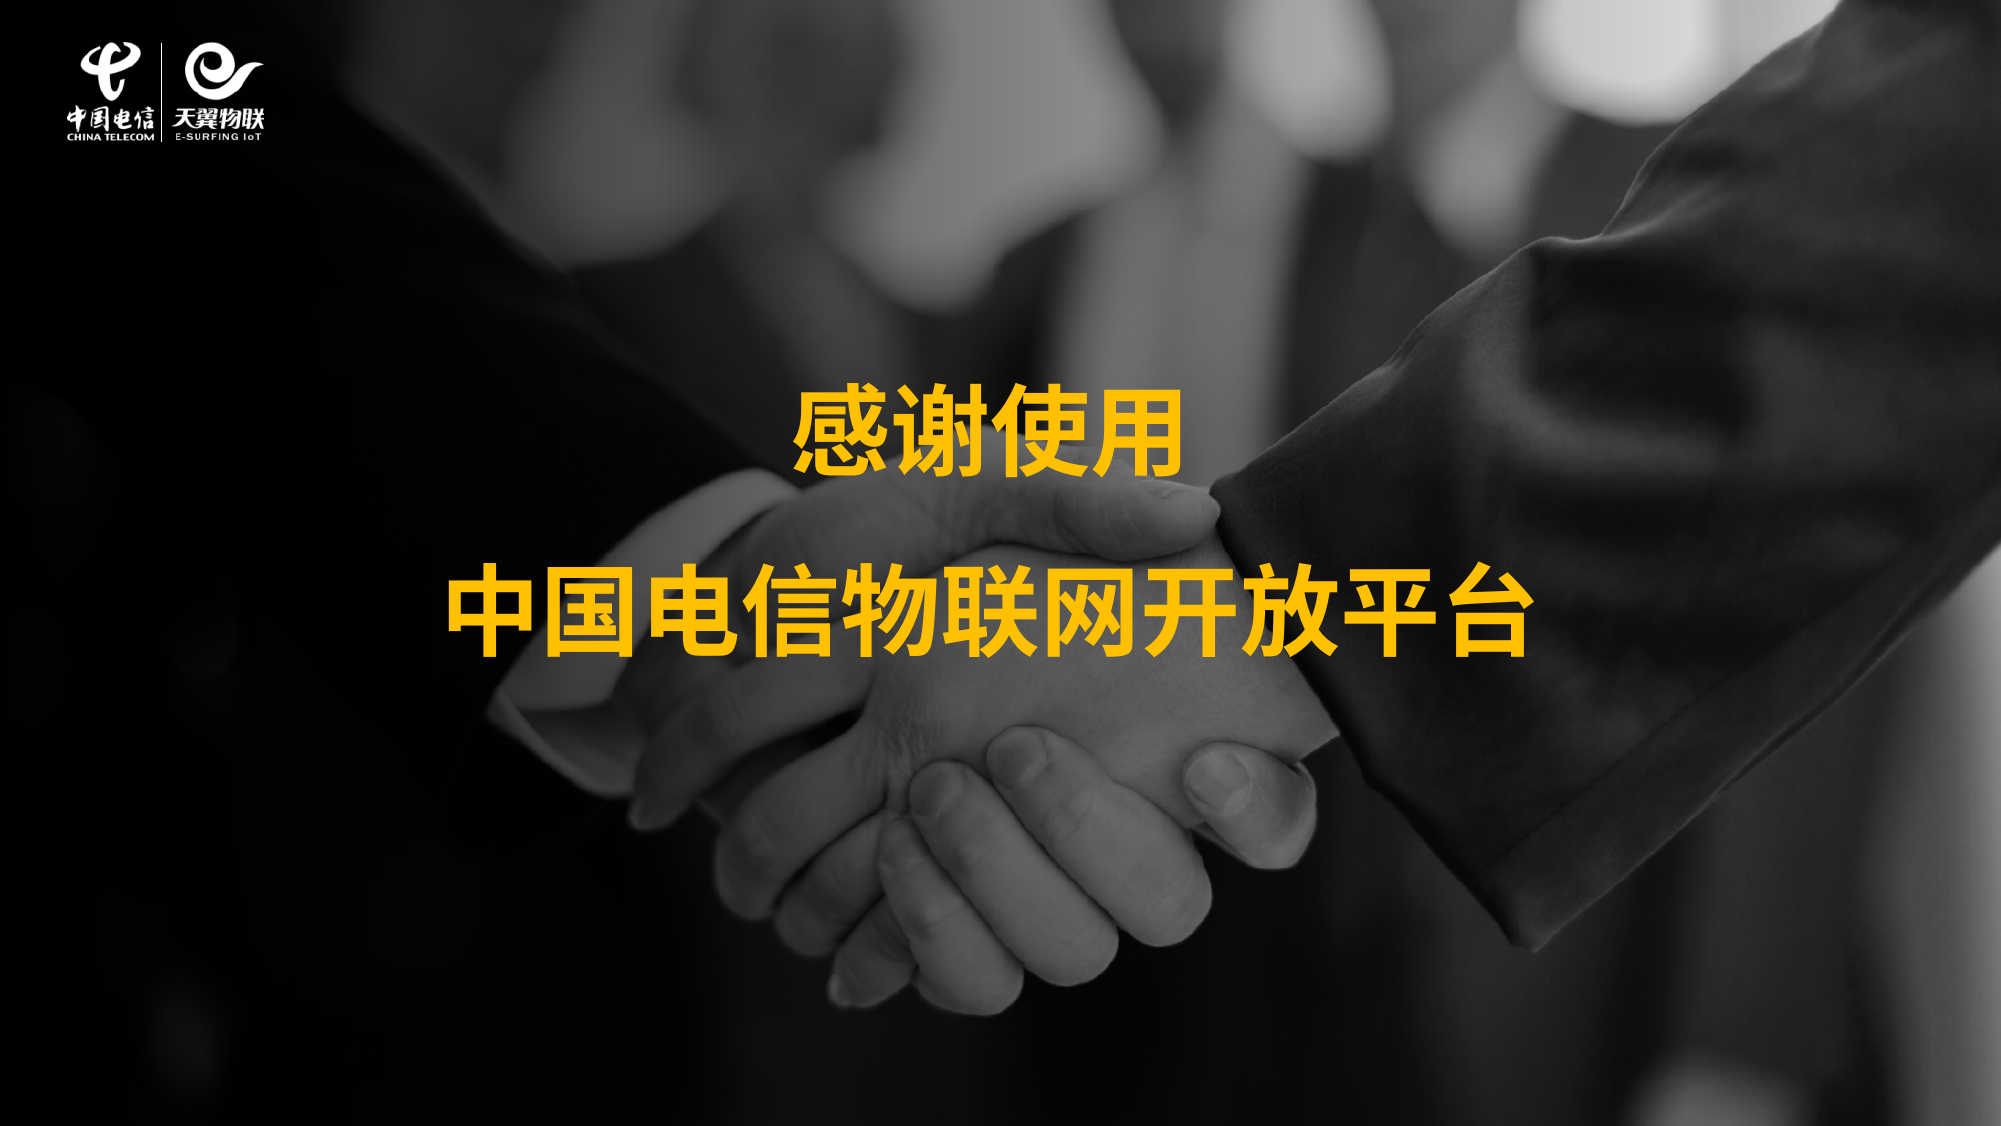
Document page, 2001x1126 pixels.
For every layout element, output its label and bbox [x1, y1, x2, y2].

text_box [66, 42, 264, 142]
picture [0, 0, 2001, 1126]
